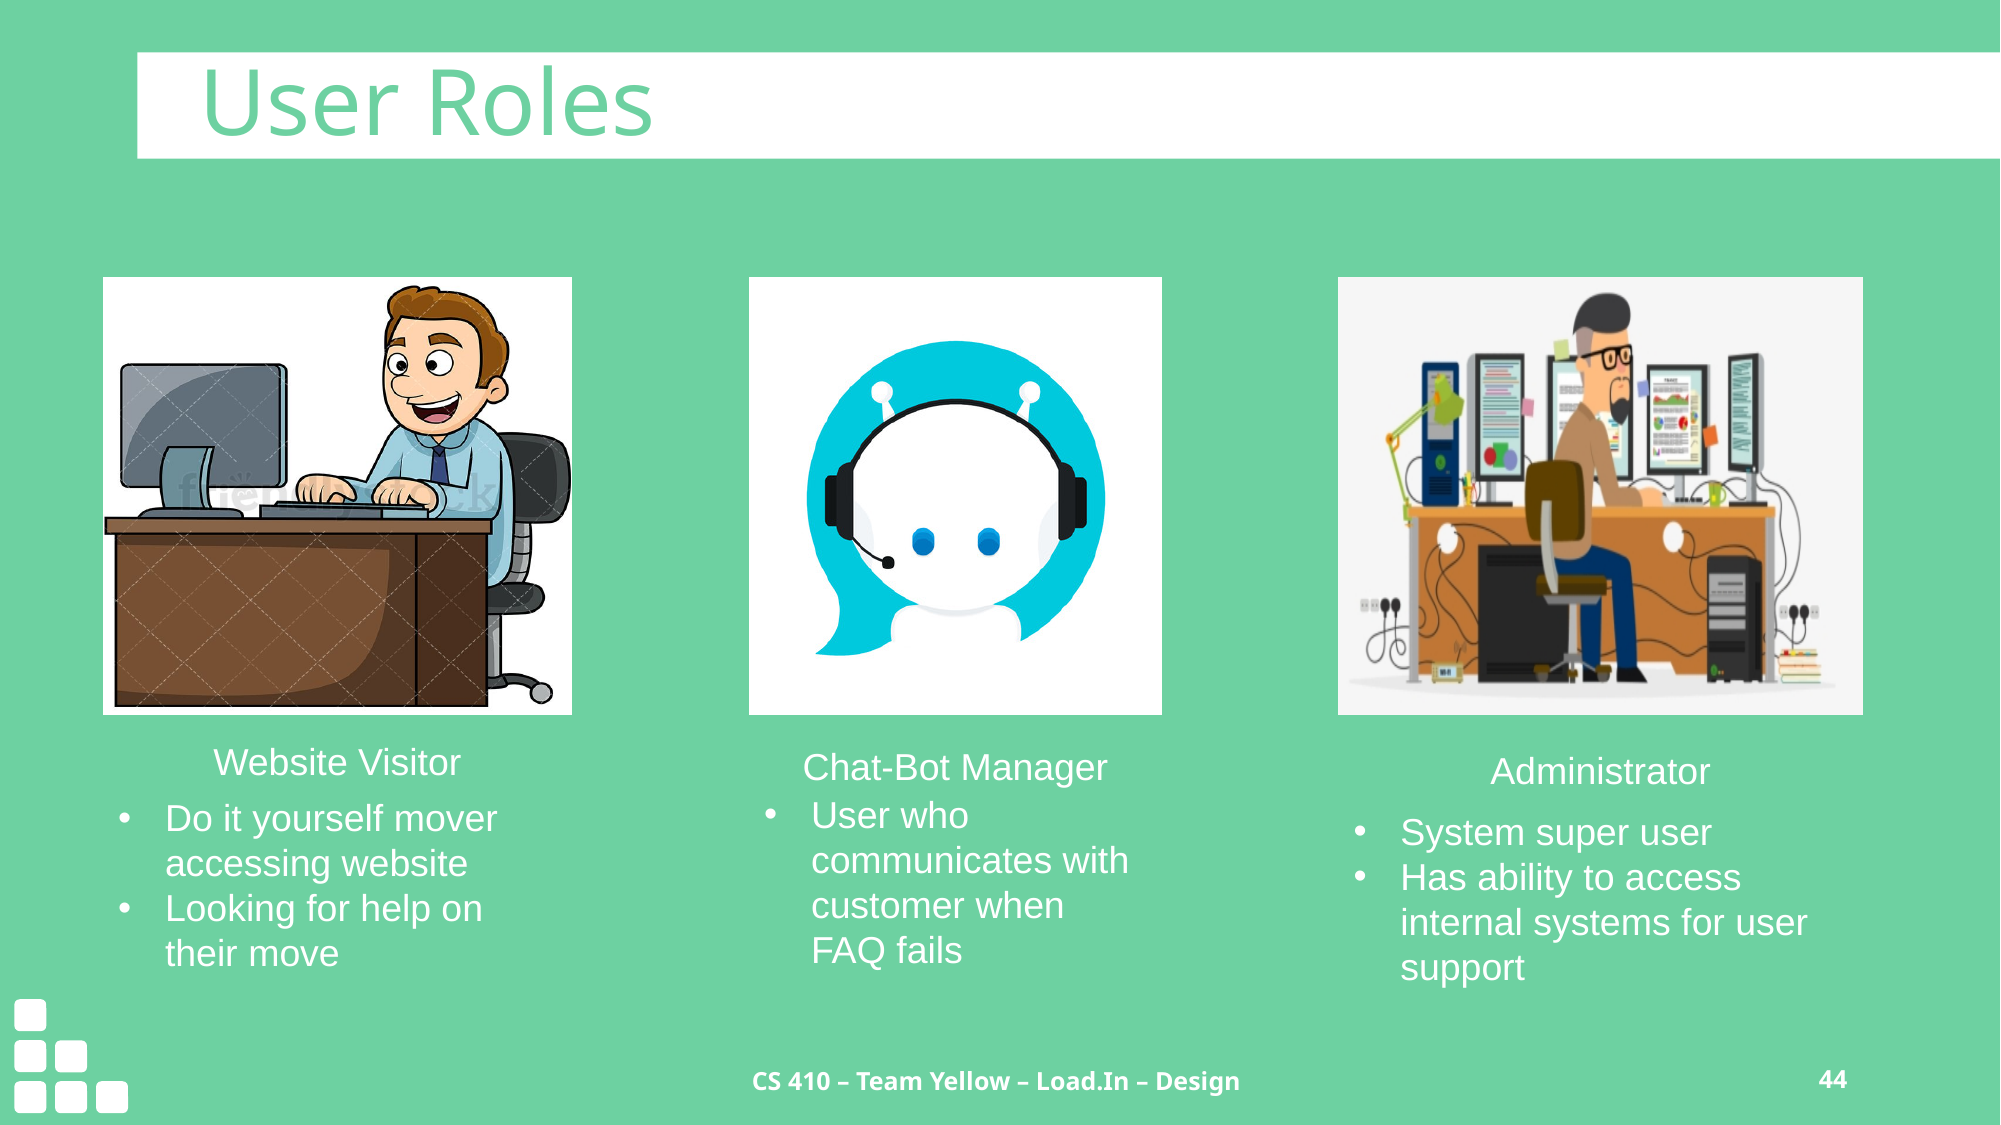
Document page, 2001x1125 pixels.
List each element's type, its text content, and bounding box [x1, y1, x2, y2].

text_box 44 [1412, 1035, 1863, 1125]
text_box Website Visitor [103, 730, 572, 787]
text_box System super user Has ability to access internal systems for user support [1338, 800, 1863, 996]
picture [1338, 276, 1863, 715]
text_box CS 410 – Team Yellow – Load.In – Design [662, 1035, 1338, 1125]
text_box Do it yourself mover accessing website Looking for help on their move [103, 787, 572, 982]
text_box User who communicates with customer when FAQ fails [749, 783, 1162, 979]
text_box Chat-Bot Manager [749, 735, 1162, 783]
text_box User Roles [137, 52, 2000, 159]
picture [103, 276, 573, 715]
picture [749, 276, 1162, 715]
text_box Administrator [1338, 739, 1863, 800]
